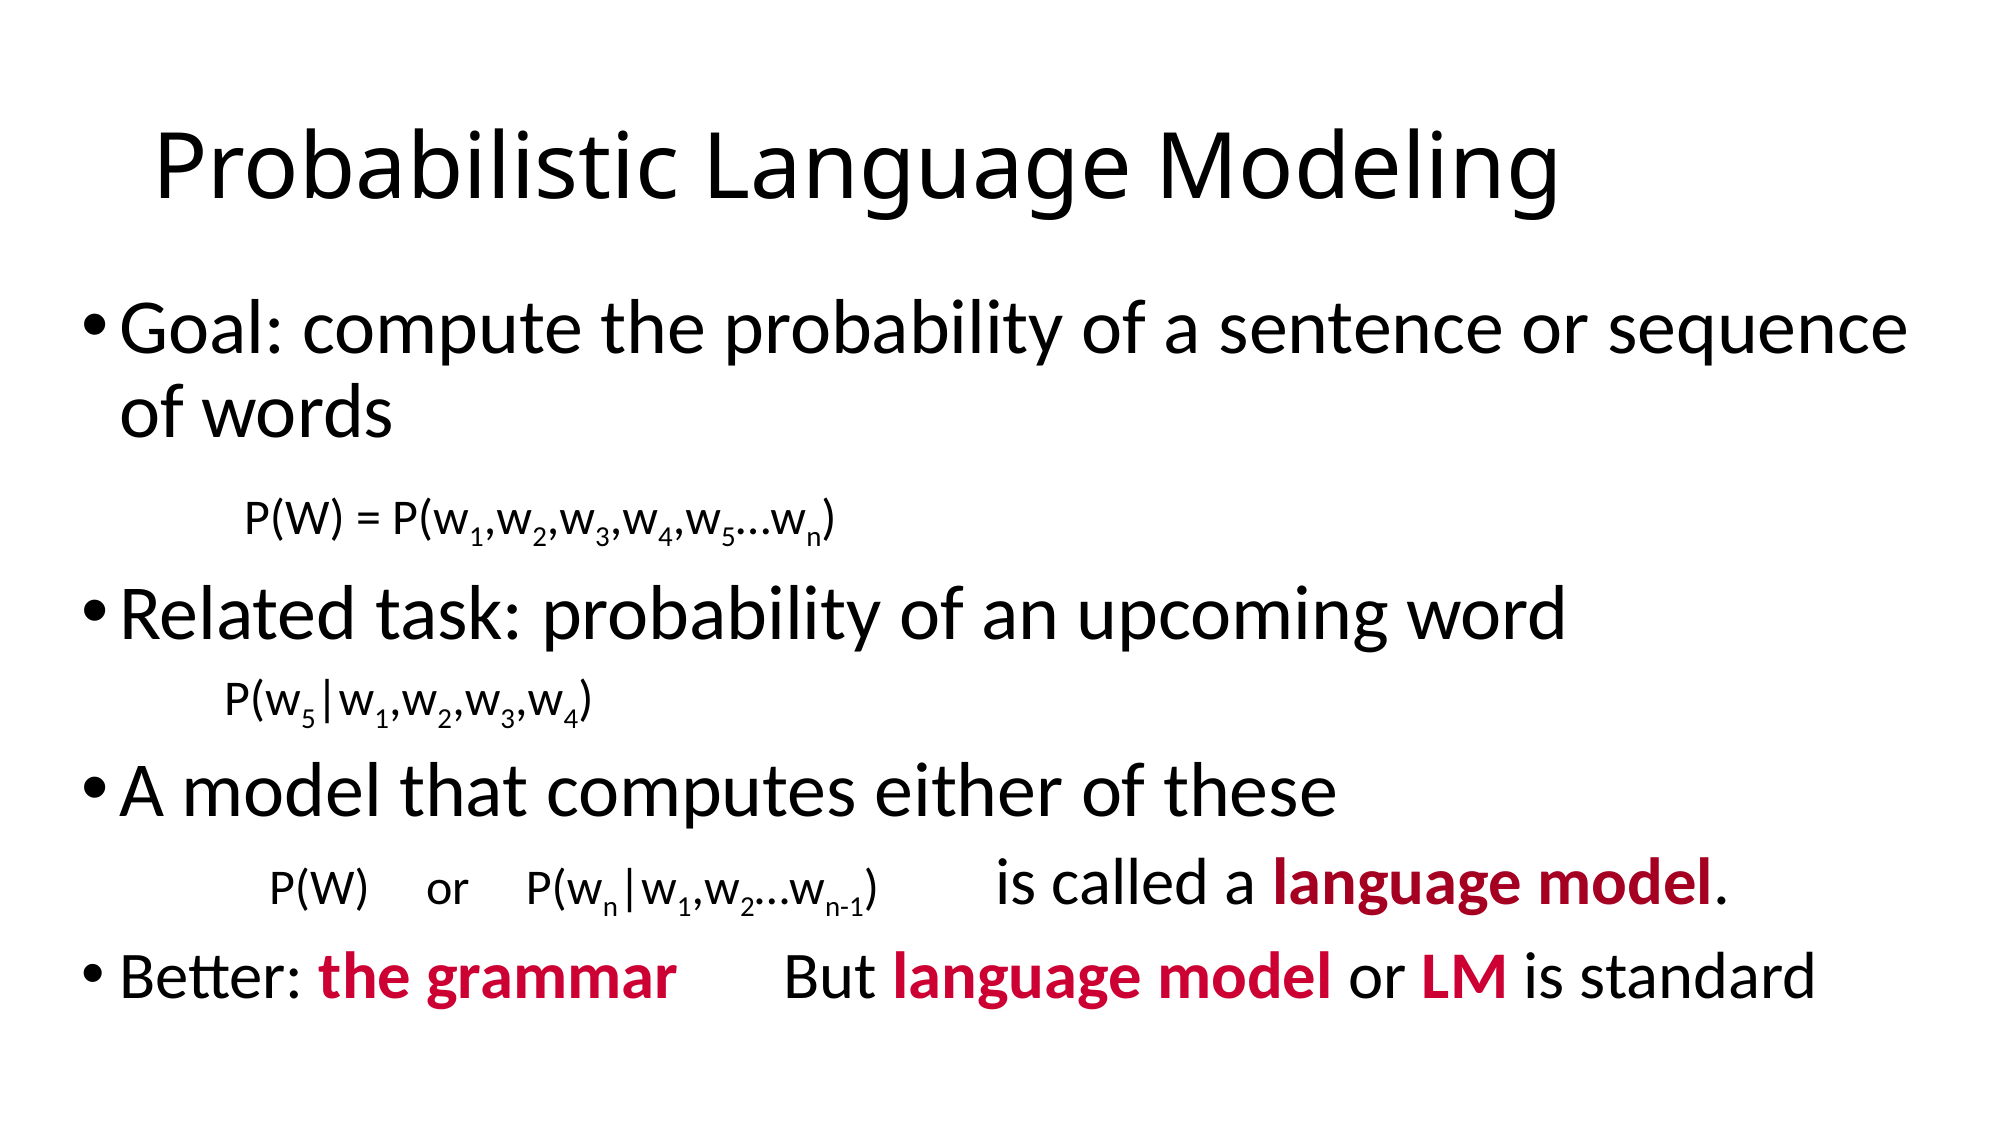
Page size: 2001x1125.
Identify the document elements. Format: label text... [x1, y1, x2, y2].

list Goal: compute the probability of a sentence or sequence of words P(W) = P(w1,w2,w3,w4,w5…wn) Related task: probability of an upcoming word P(w5|w1,w2,w3,w4) A model that computes either of these P(W) or P(wn|w1,w2…wn-1) is called a language model. Better: the grammar But language model or LM is standard [66, 279, 1934, 1009]
title Probabilistic Language Modeling [137, 59, 1863, 278]
